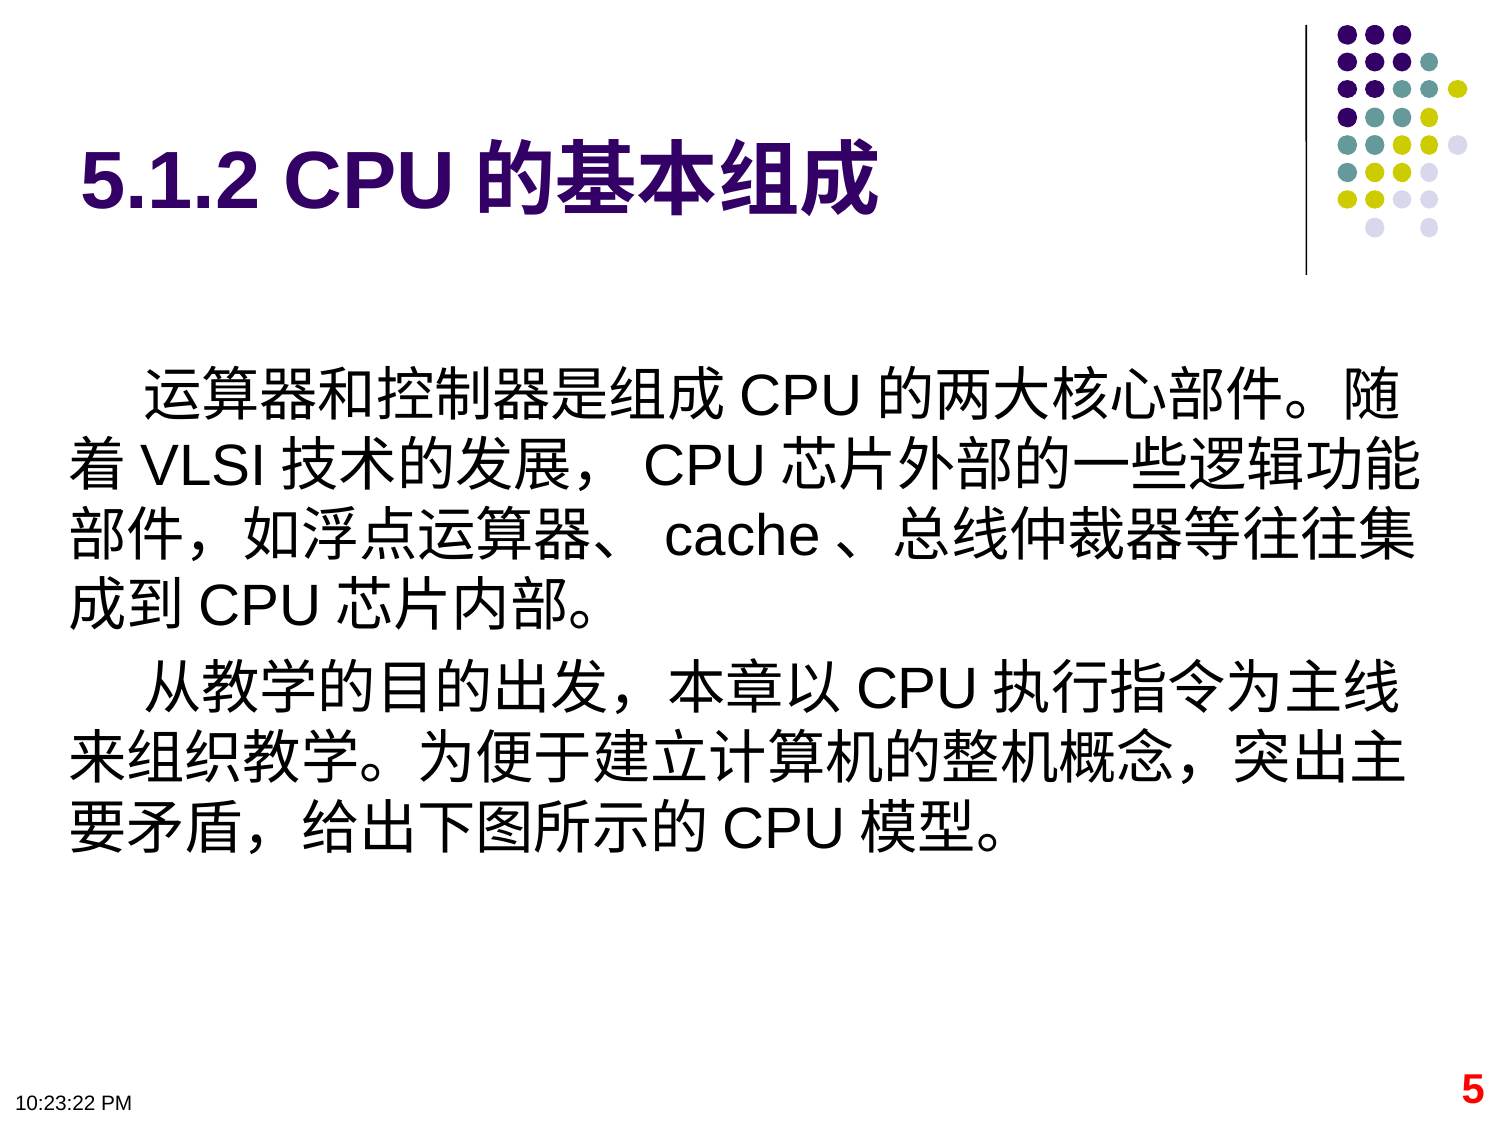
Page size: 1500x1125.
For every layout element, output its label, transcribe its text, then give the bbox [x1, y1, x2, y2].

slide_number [0, 1081, 351, 1125]
title 5.1.2 CPU的基本组成 [64, 113, 906, 233]
slide_number 5 [1352, 1053, 1500, 1125]
list 运算器和控制器是组成CPU的两大核心部件。随着VLSI技术的发展，CPU芯片外部的一些逻辑功能部件，如浮点运算器、cache、总线仲裁器等往往集成到CPU芯片内部。 从教学的目的出发，本章以CPU执行指令为主线来组织教学。为便于建立计算机的整机概念，突出主要矛盾，给出下图所示的CPU模型。 [53, 349, 1459, 894]
